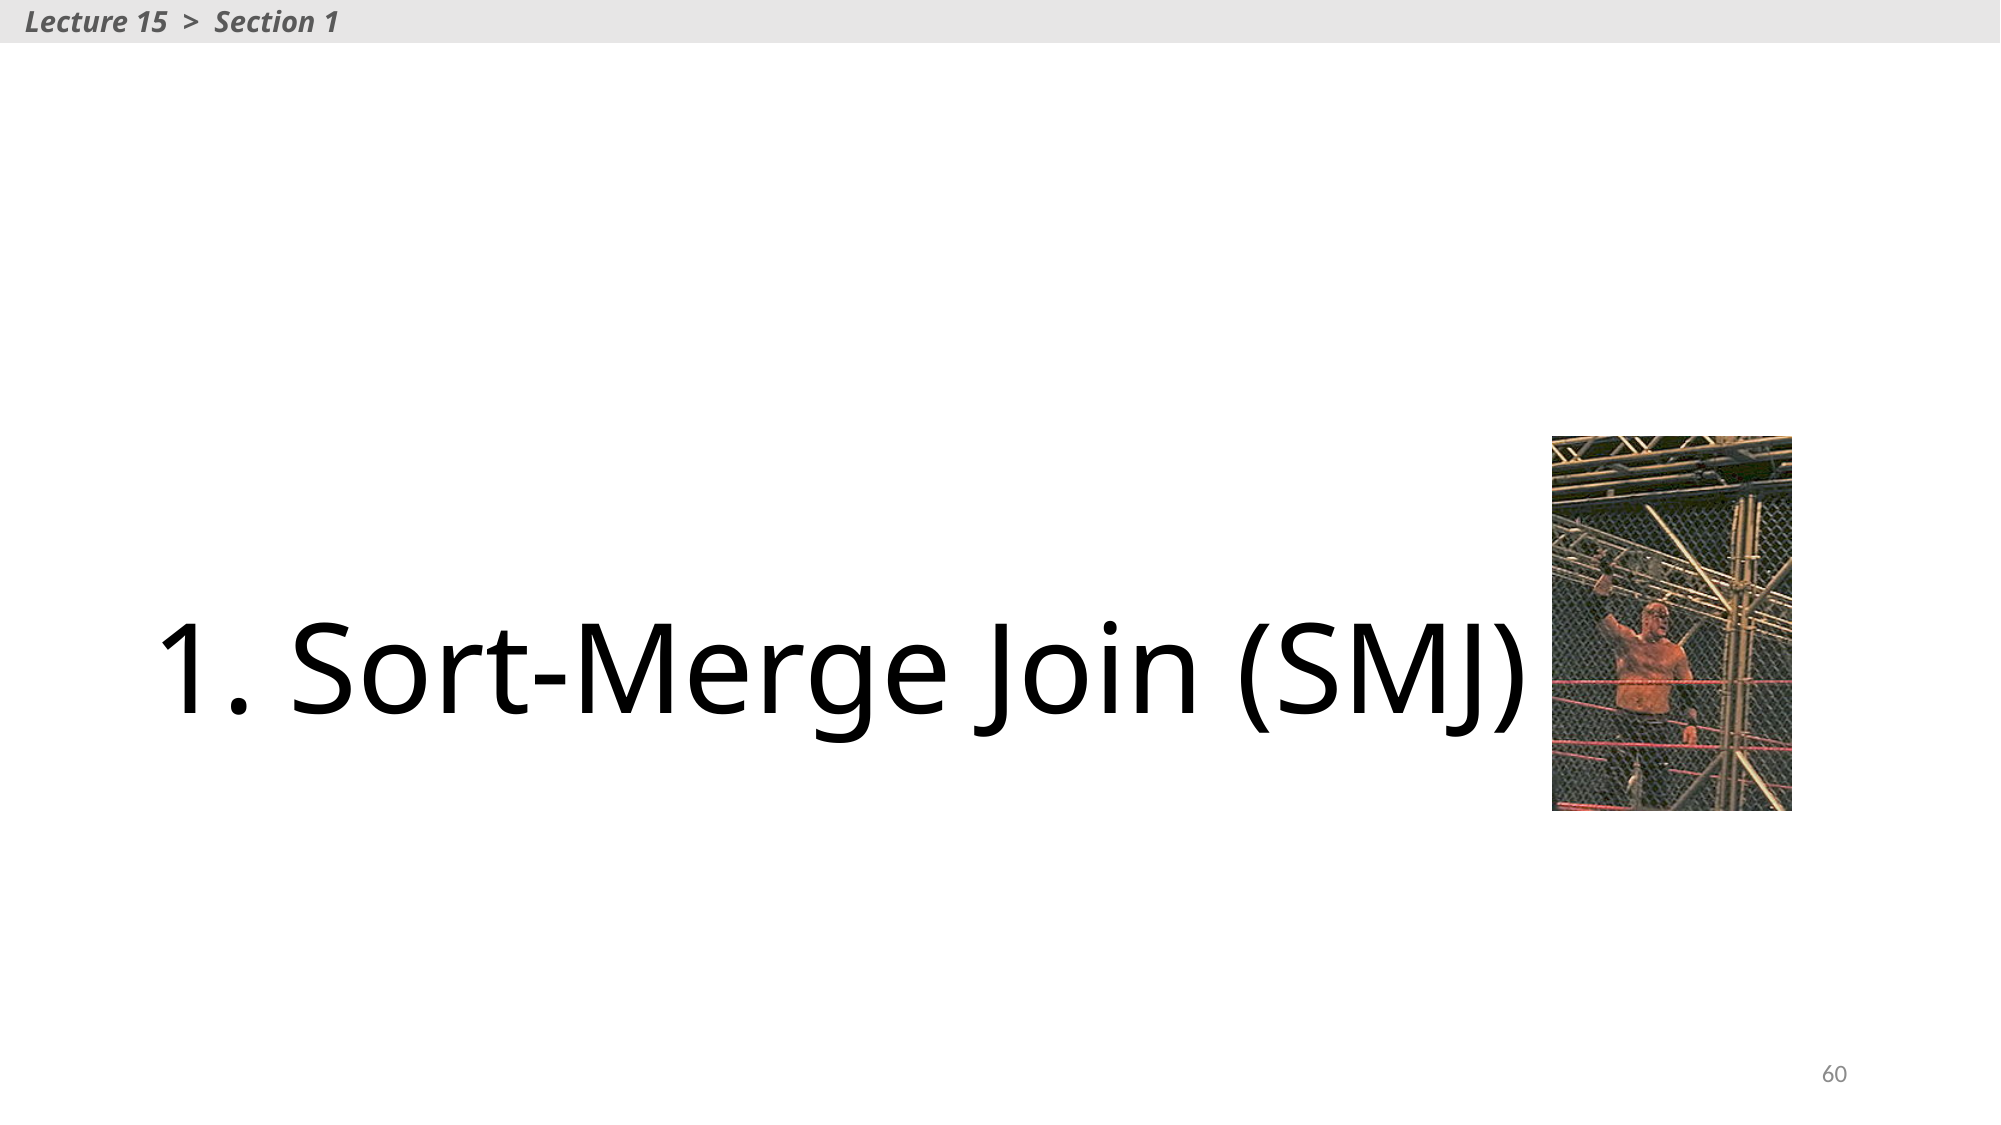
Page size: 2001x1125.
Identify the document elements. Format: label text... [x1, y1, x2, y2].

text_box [0, 0, 2000, 47]
slide_number 60 [1412, 1042, 1863, 1103]
title 1. Sort-Merge Join (SMJ) [136, 280, 1862, 749]
picture [1552, 436, 1792, 811]
